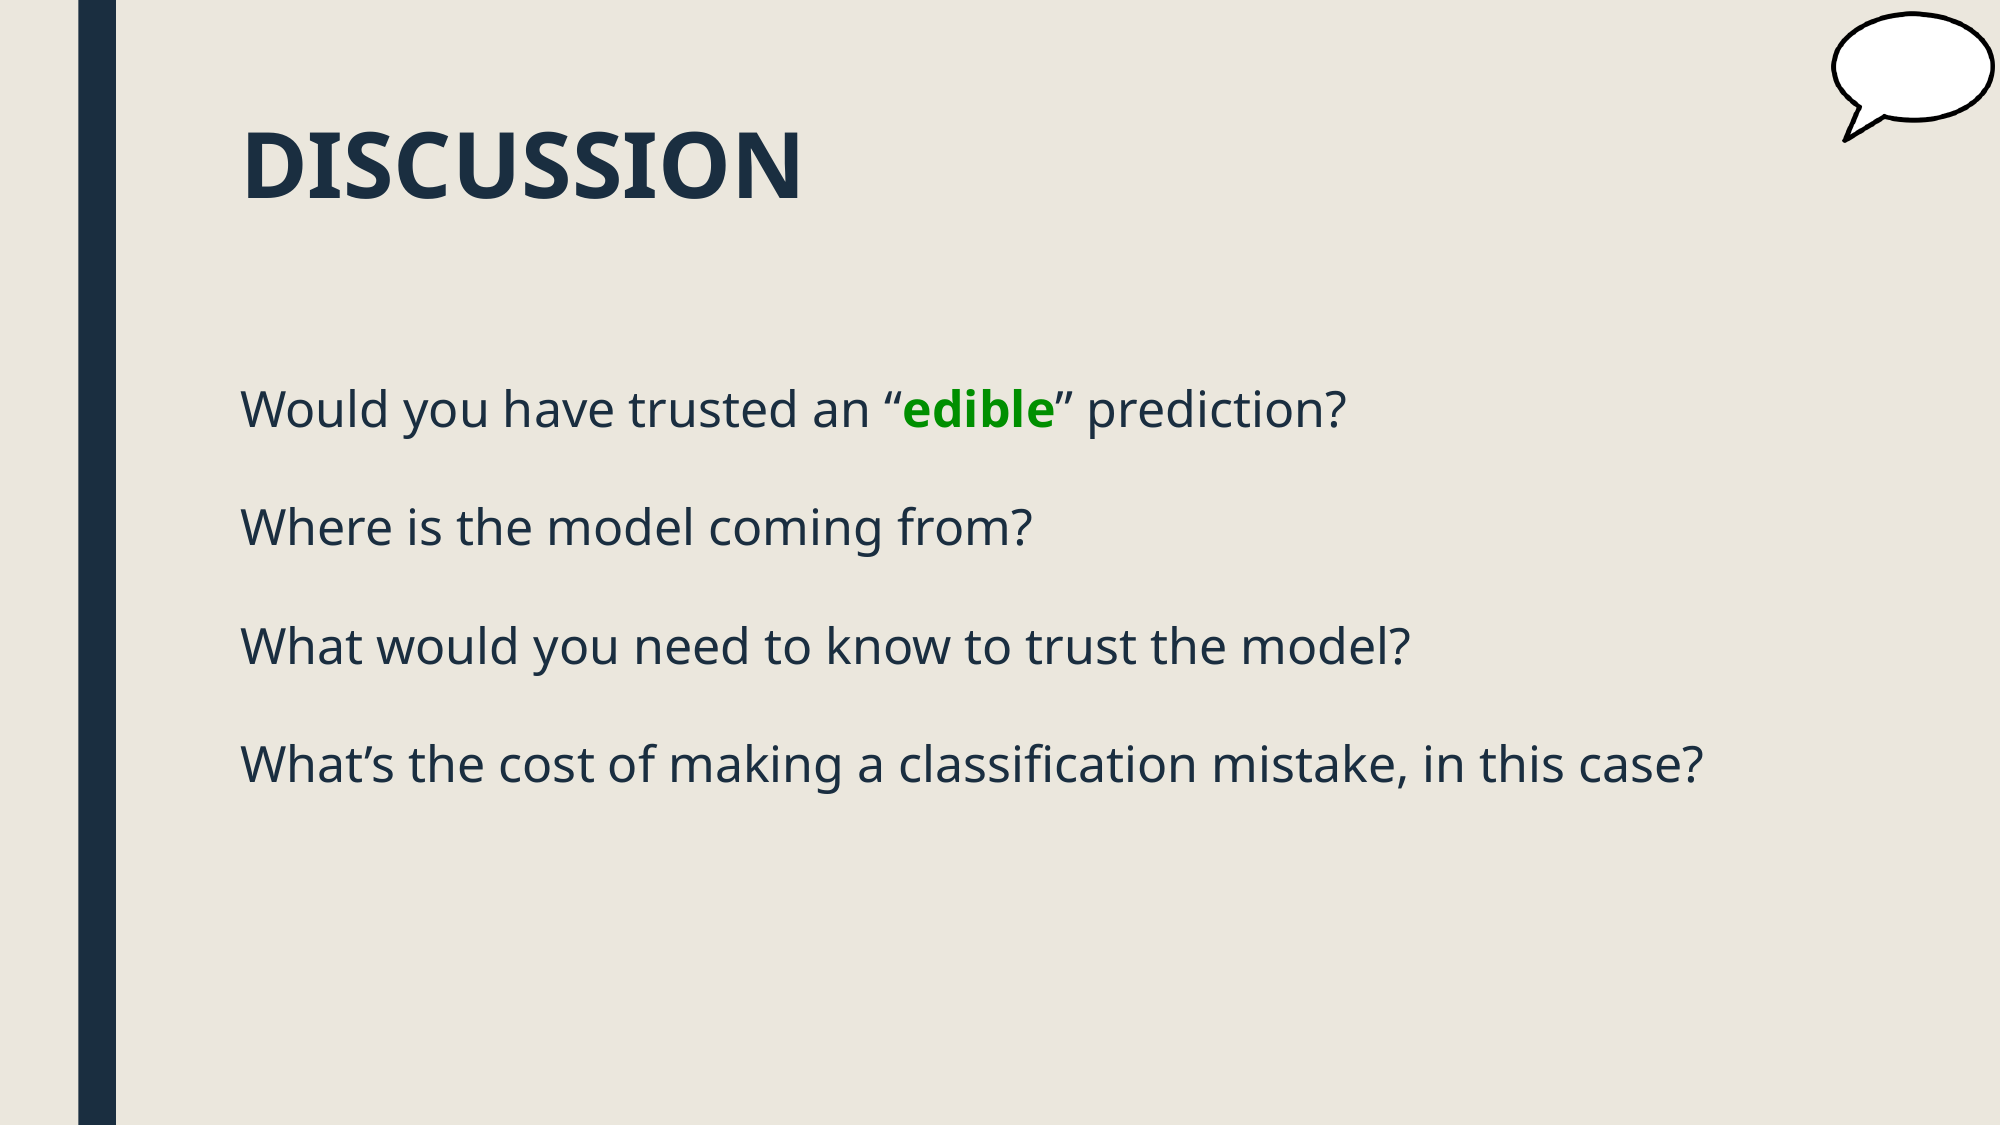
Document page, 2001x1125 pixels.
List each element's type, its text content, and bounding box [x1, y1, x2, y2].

list Would you have trusted an “edible” prediction? Where is the model coming from? What would you need to know to trust the model? What’s the cost of making a classification mistake, in this case? [225, 375, 1800, 963]
title DISCUSSION [225, 112, 1800, 357]
picture [1831, 11, 1995, 144]
